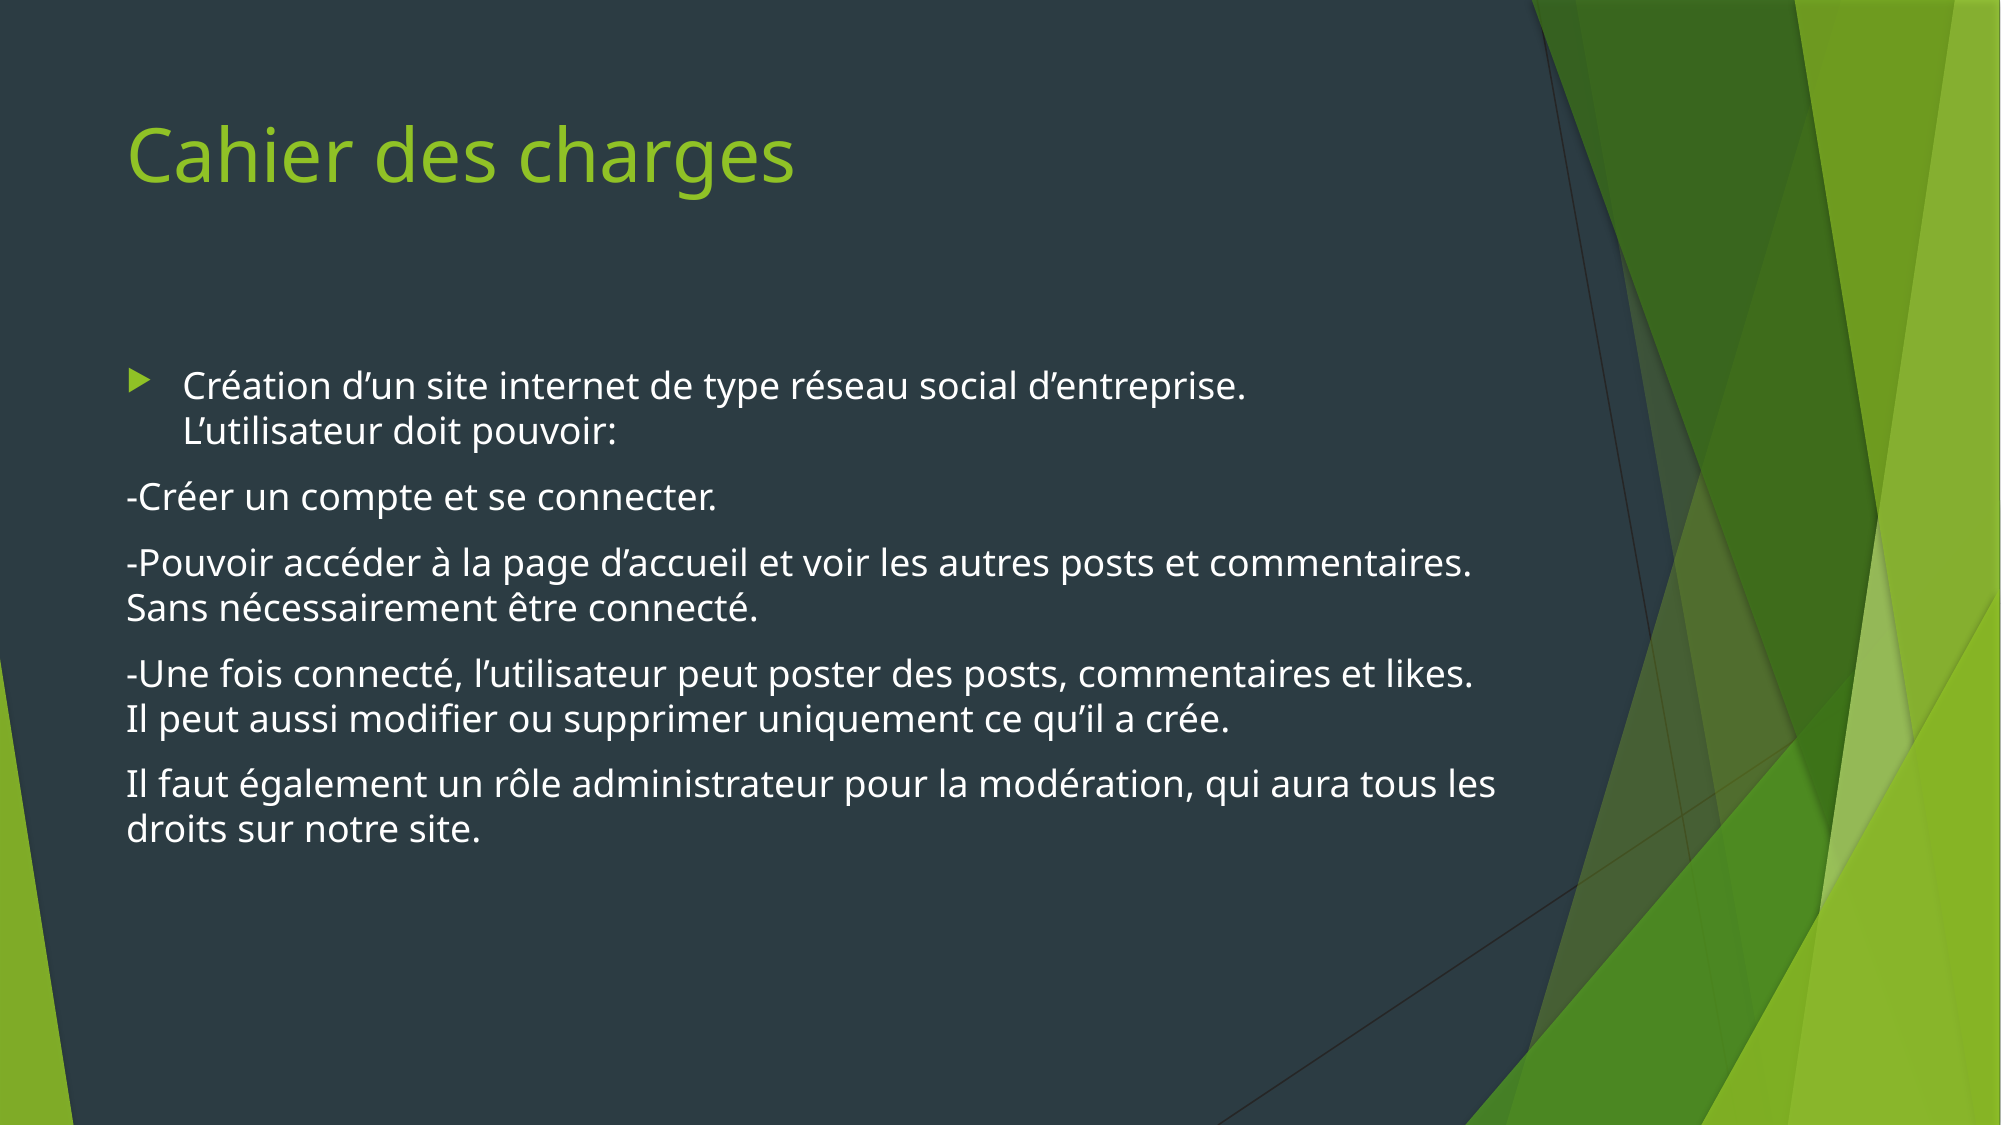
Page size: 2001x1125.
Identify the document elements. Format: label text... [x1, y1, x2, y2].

list Création d’un site internet de type réseau social d’entreprise. L’utilisateur doit pouvoir: -Créer un compte et se connecter. -Pouvoir accéder à la page d’accueil et voir les autres posts et commentaires. Sans nécessairement être connecté. -Une fois connecté, l’utilisateur peut poster des posts, commentaires et likes. Il peut aussi modifier ou supprimer uniquement ce qu’il a crée. Il faut également un rôle administrateur pour la modération, qui aura tous les droits sur notre site. [111, 354, 1522, 992]
title Cahier des charges [111, 99, 1522, 317]
